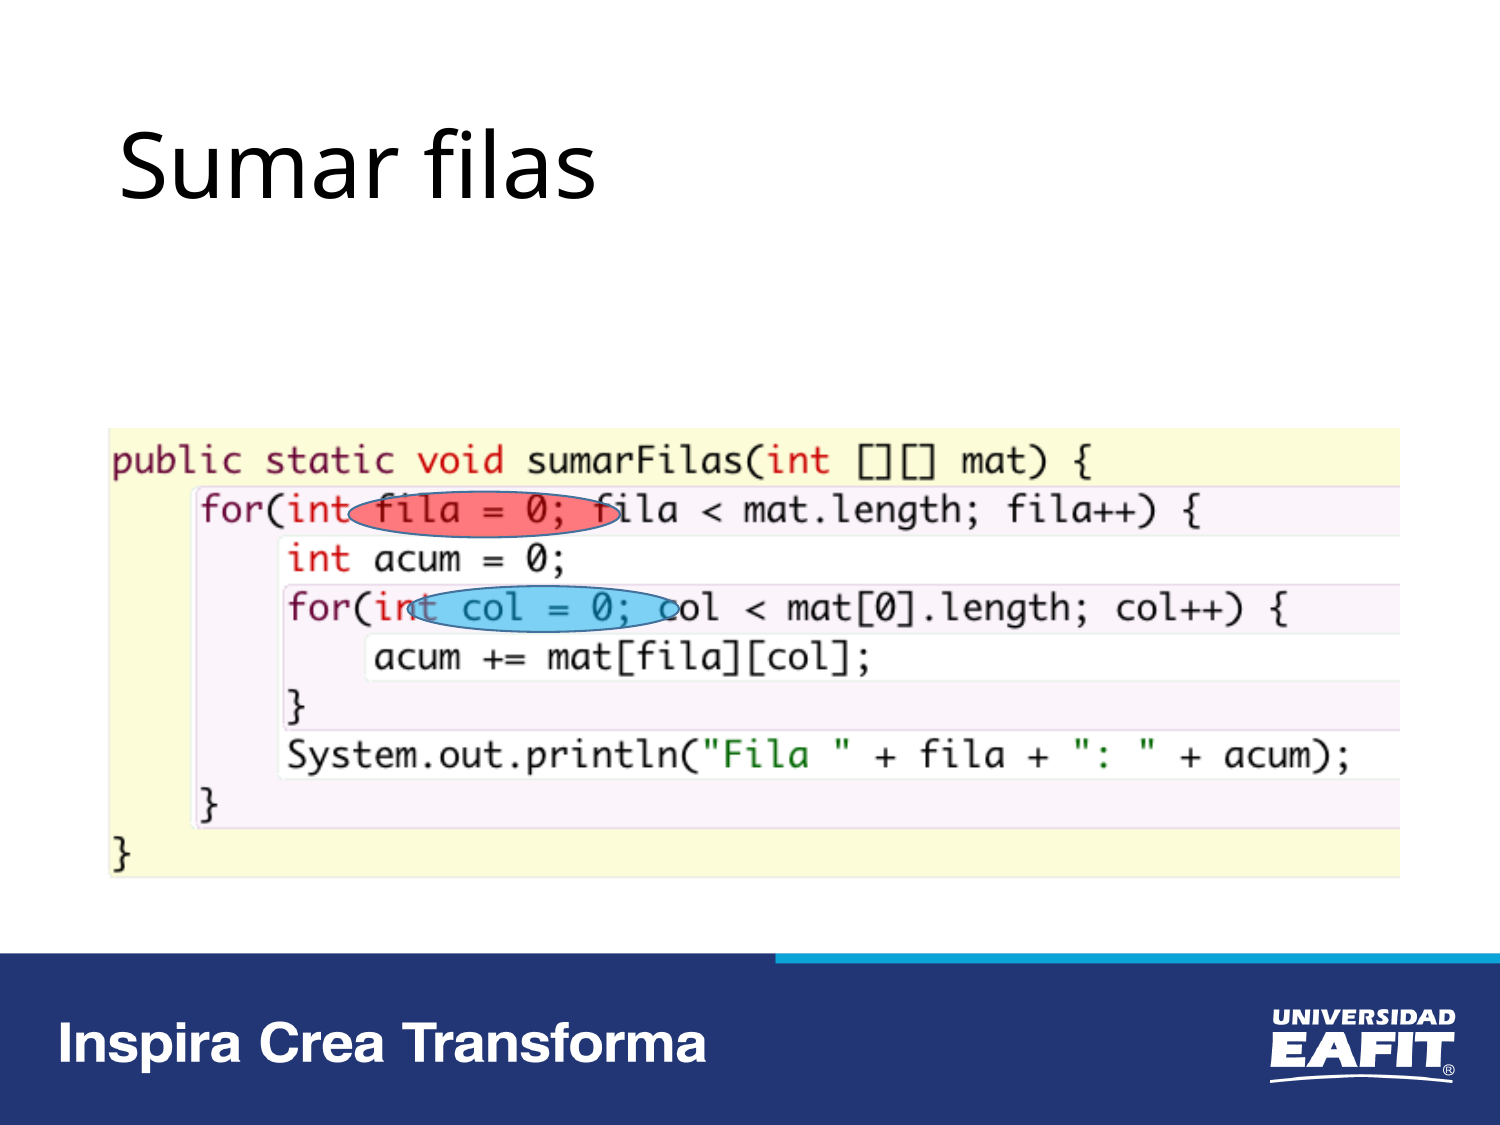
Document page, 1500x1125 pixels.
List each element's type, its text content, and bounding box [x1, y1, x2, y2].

picture [0, 0, 1500, 1125]
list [105, 299, 1400, 1014]
title Sumar filas [103, 59, 1397, 278]
